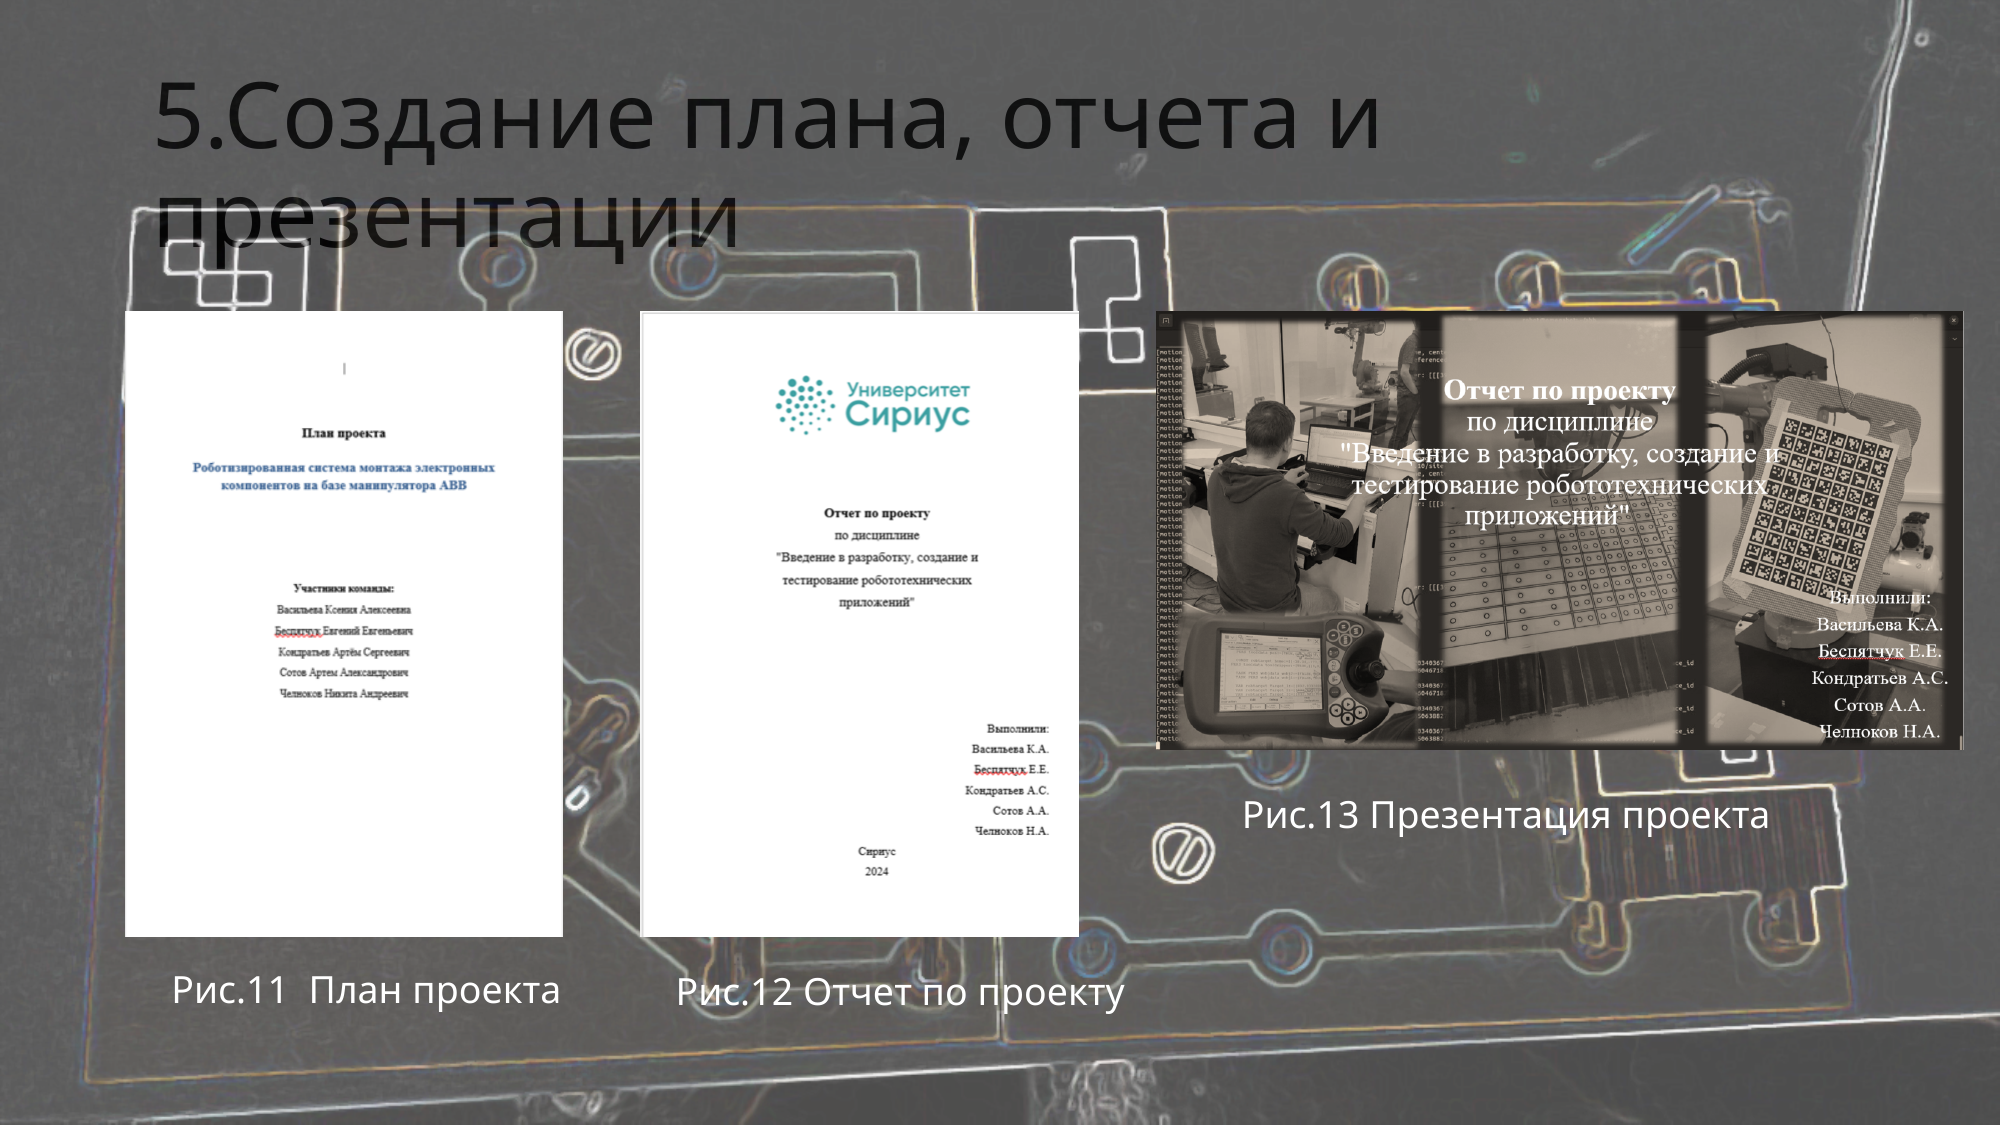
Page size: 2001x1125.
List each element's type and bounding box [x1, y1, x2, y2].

picture [1156, 310, 1965, 751]
picture [640, 310, 1080, 937]
list [0, 0, 2000, 1125]
picture [124, 310, 564, 937]
